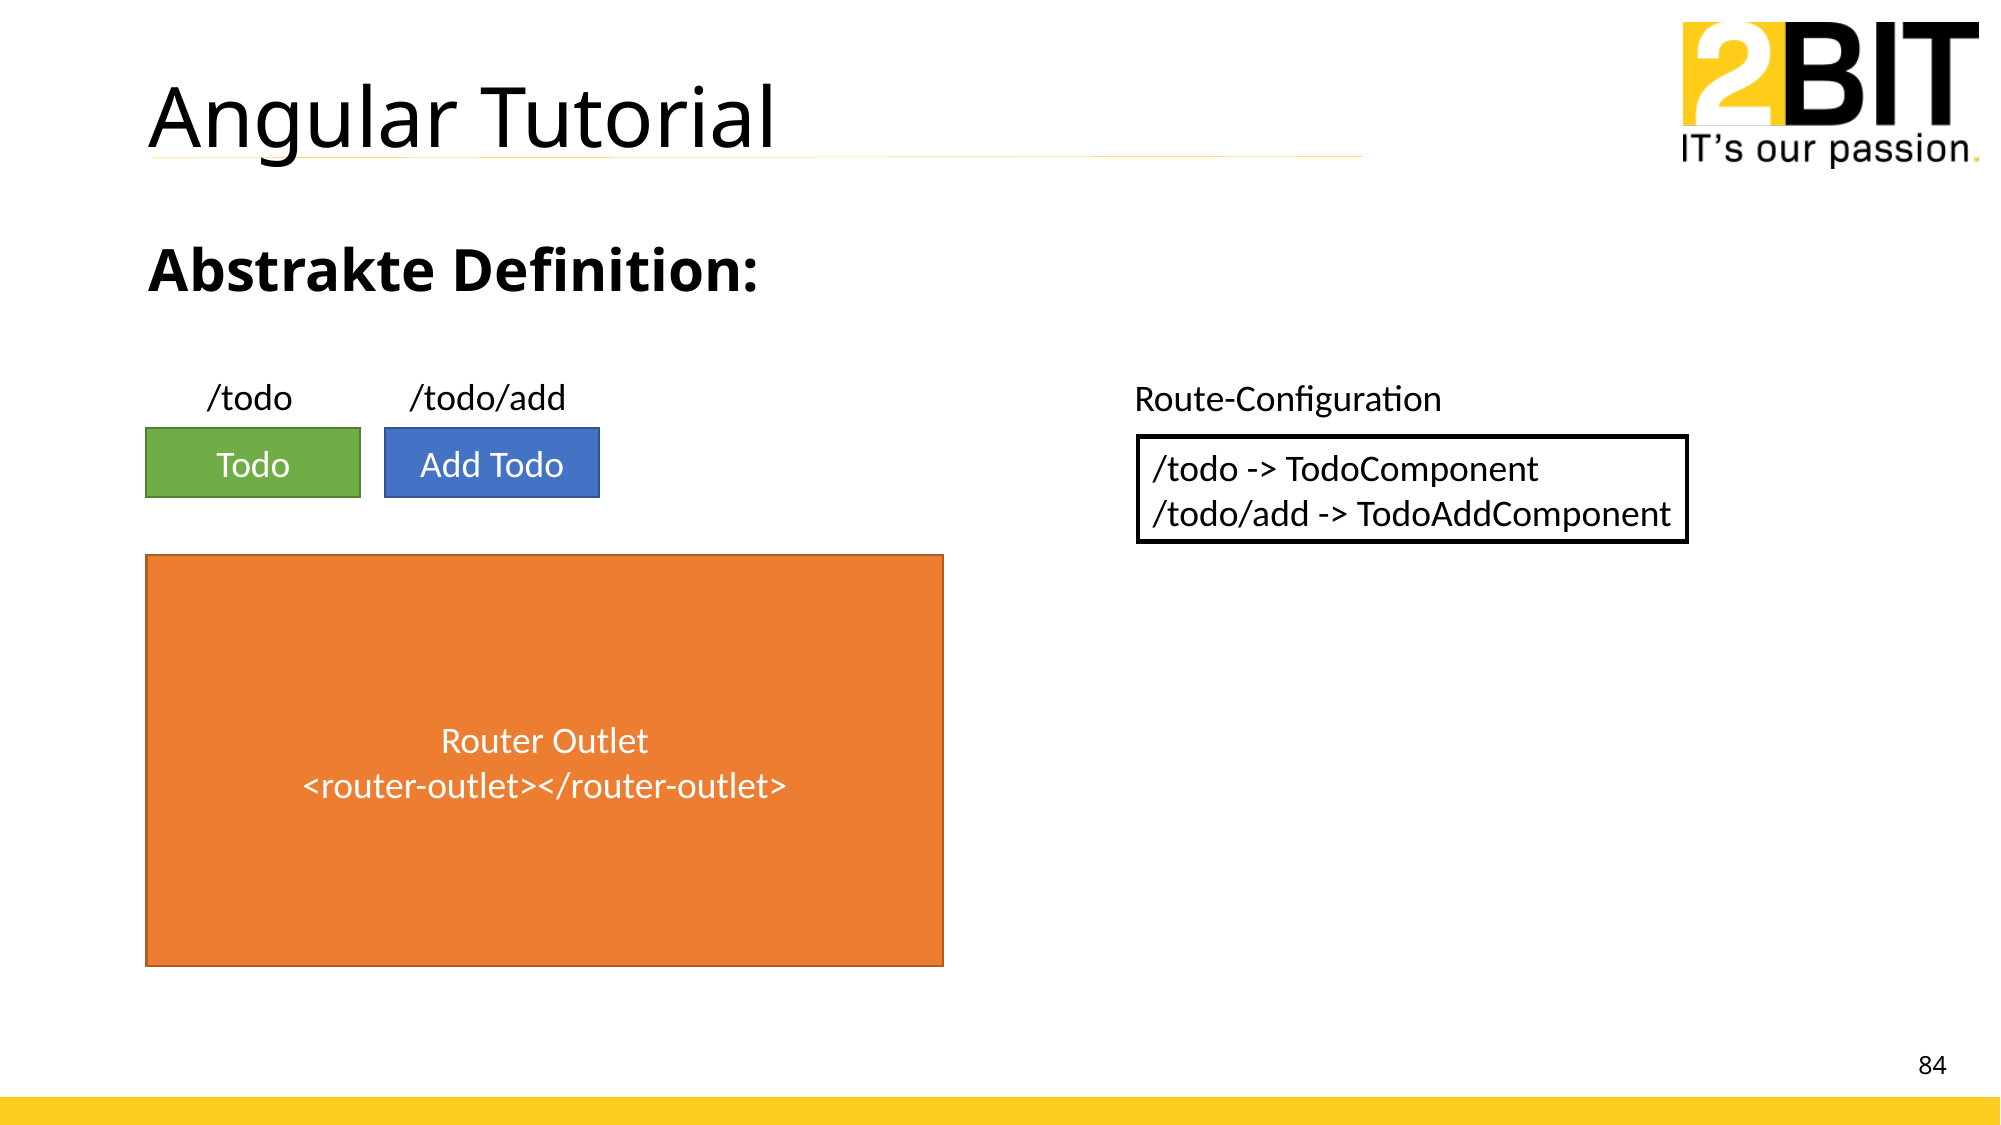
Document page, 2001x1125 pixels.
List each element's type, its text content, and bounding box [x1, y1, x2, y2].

text_box Add Todo [384, 427, 600, 498]
title Angular Tutorial [133, 68, 1859, 234]
text_box Todo [145, 427, 361, 498]
list Abstrakte Definition: [133, 234, 1859, 948]
text_box Router Outlet <router-outlet></router-outlet> [145, 554, 944, 967]
picture [1683, 22, 1979, 169]
text_box /todo [192, 365, 343, 426]
text_box Route-Configuration [1119, 366, 1492, 426]
text_box /todo/add [394, 365, 590, 426]
text_box /todo -> TodoComponent /todo/add -> TodoAddComponent [1137, 436, 1688, 542]
